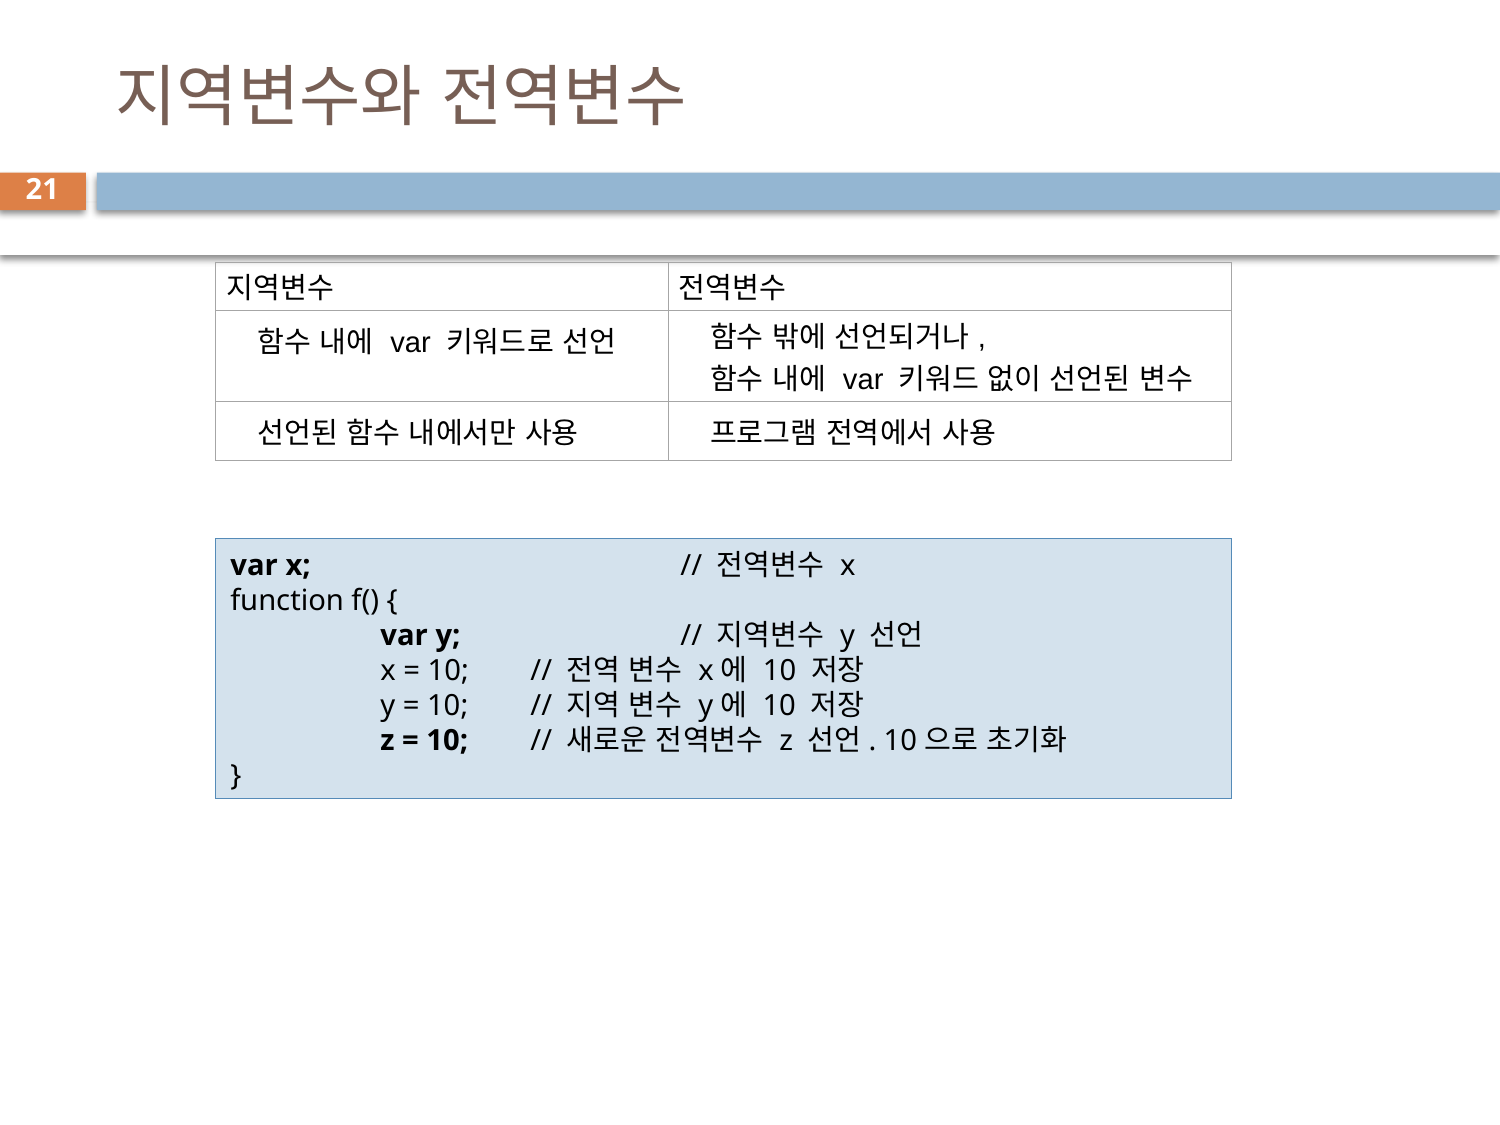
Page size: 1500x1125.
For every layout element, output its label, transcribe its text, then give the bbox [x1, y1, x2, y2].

text_box var x; // 전역변수 x function f() { var y; // 지역변수 y 선언 x = 10; // 전역 변수 x에 10 저장 y = 10; // 지역 변수 y에 10 저장 z = 10; // 새로운 전역변수 z 선언. 10으로 초기화 } [215, 538, 1232, 799]
table_cell 선언된 함수 내에서만 사용 [216, 402, 668, 460]
table_cell 함수 내에 var 키워드로 선언 [216, 311, 668, 401]
table_cell 프로그램 전역에서 사용 [669, 402, 1231, 460]
title 지역변수와 전역변수 [100, 37, 1438, 149]
table_cell 함수 밖에 선언되거나, 함수 내에 var 키워드 없이 선언된 변수 [669, 311, 1231, 401]
slide_number 21 [0, 170, 87, 211]
table_header 전역변수 [669, 263, 1231, 310]
table_header 지역변수 [216, 263, 668, 310]
